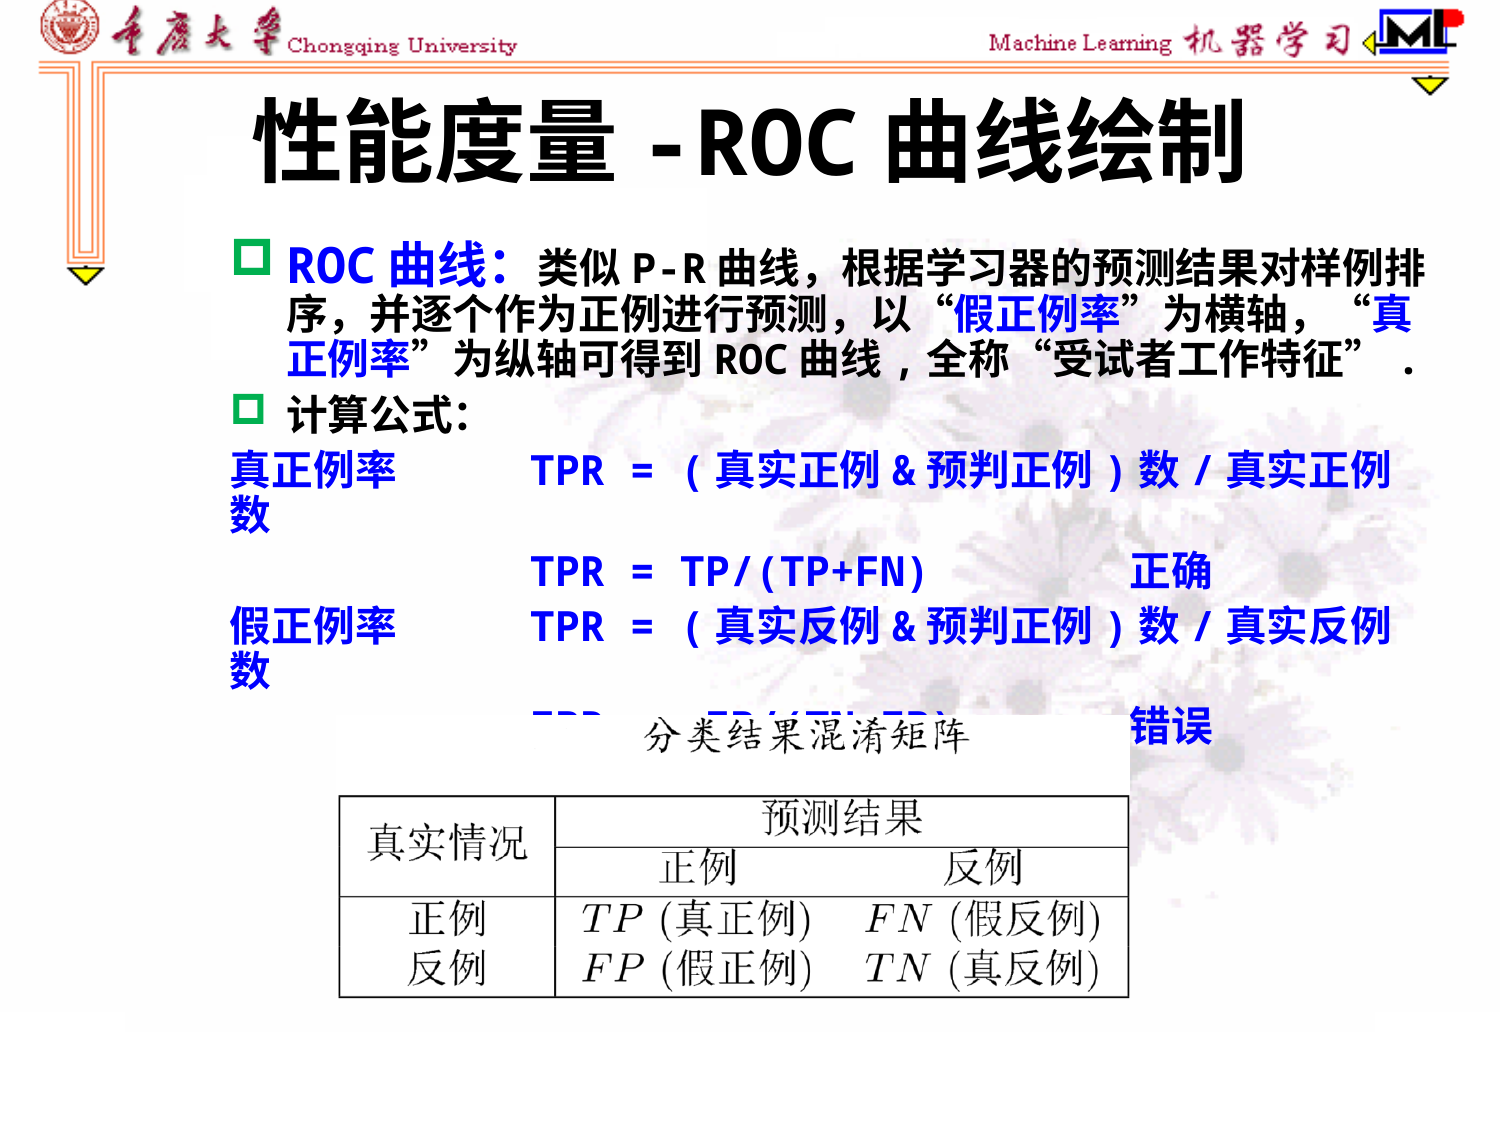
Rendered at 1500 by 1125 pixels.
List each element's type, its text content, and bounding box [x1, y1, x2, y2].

picture [0, 0, 1500, 1032]
title 性能度量-ROC曲线绘制 [75, 45, 1425, 233]
text_box [797, 475, 1370, 673]
text_box ROC曲线：类似P-R曲线，根据学习器的预测结果对样例排序，并逐个作为正例进行预测，以“假正例率”为横轴，“真正例率”为纵轴可得到ROC曲线,全称“受试者工作特征”. 计算公式： 真正例率 TPR = (真实正例&预判正例)数/真实正例数 TPR = TP/(TP+FN) 正确 假正例率 TPR = (真实反例&预判正例)数/真实反例数 FPR = FP/(TN+FP) 错误 [139, 232, 1445, 752]
